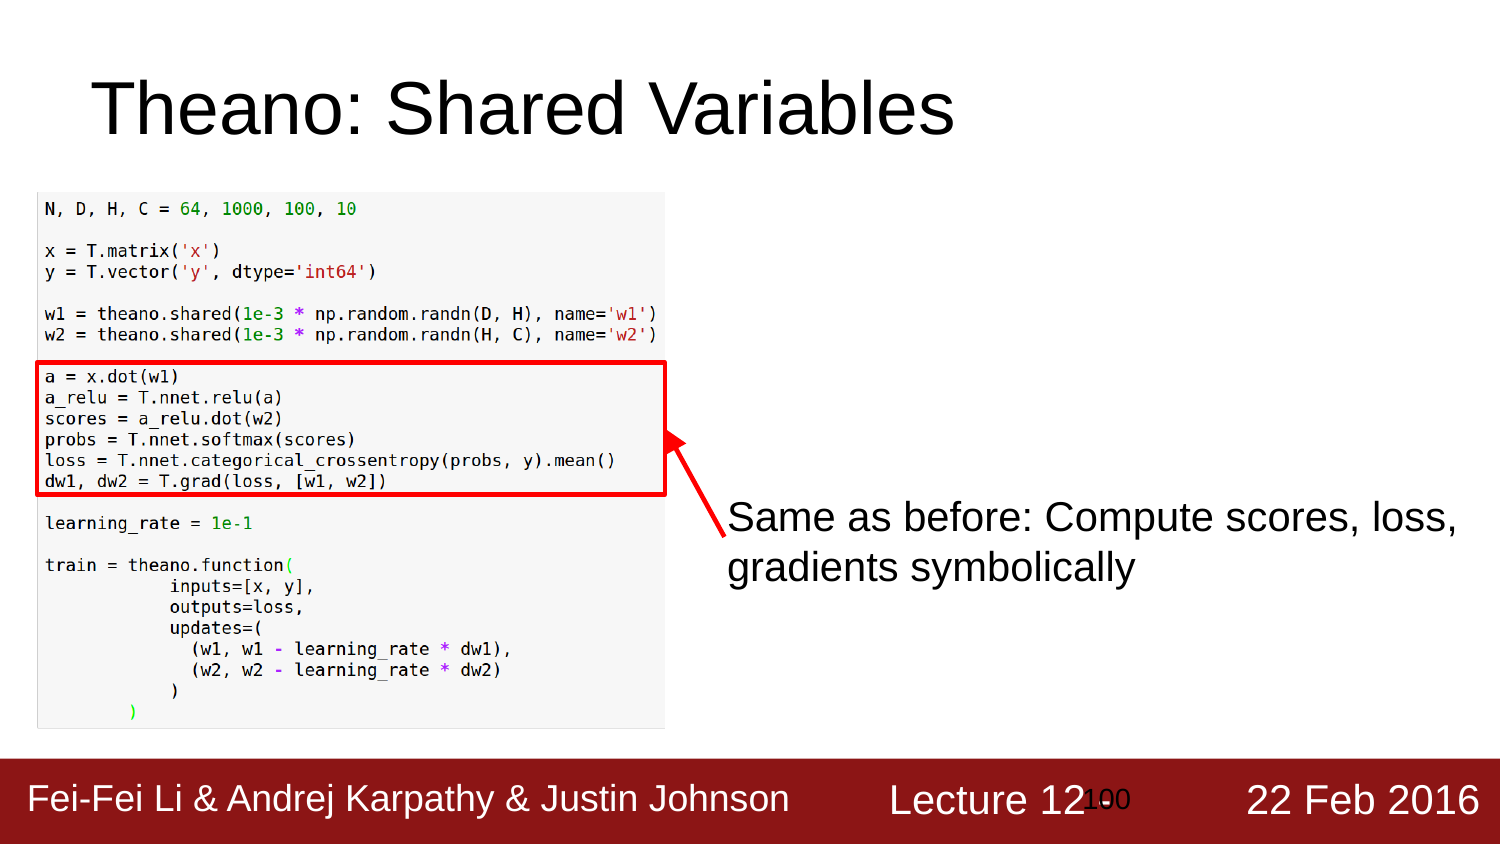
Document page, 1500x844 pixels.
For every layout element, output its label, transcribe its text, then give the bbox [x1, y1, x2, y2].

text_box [664, 428, 725, 538]
slide_number ‹#› [1067, 765, 1206, 830]
list Same as before: Compute scores, loss, gradients symbolically [712, 174, 1490, 731]
title Theano: Shared Variables [75, 33, 1425, 175]
picture [36, 192, 666, 731]
